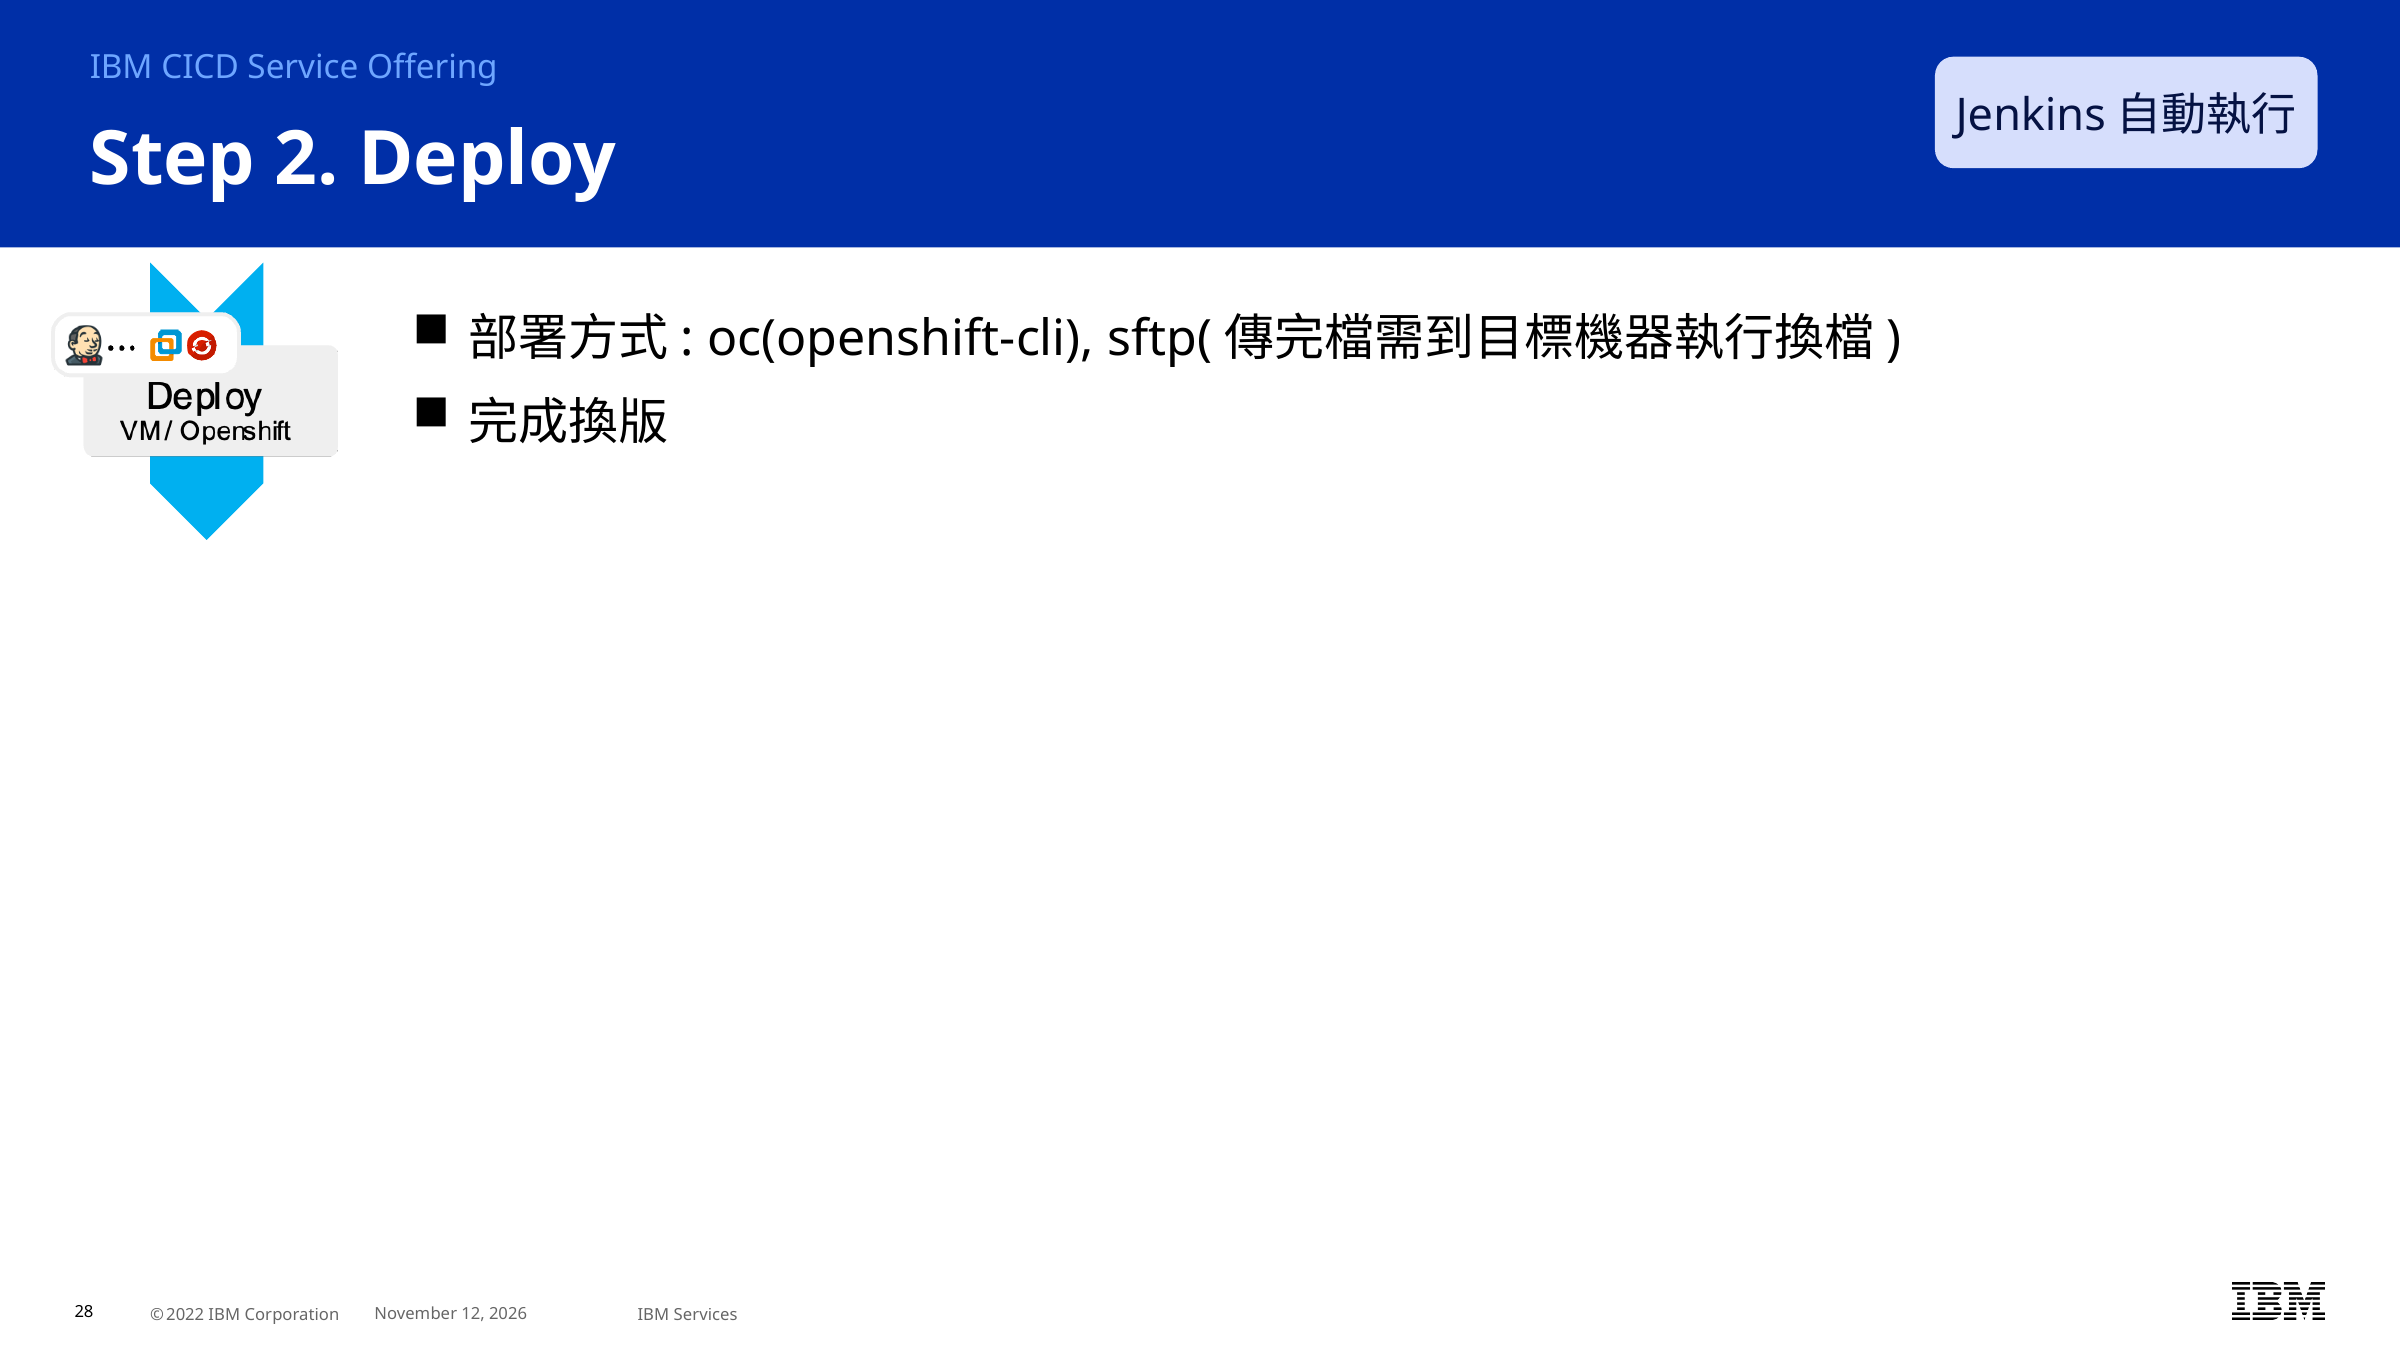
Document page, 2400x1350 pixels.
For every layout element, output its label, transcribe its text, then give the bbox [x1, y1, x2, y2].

picture [51, 311, 338, 457]
title Step 2. Deploy [75, 112, 2100, 300]
text_box [213, 260, 265, 311]
text_box Jenkins自動執行 [1933, 55, 2319, 170]
text_box 部署方式: oc(openshift-cli), sftp(傳完檔需到目標機器執行換檔) 完成換版 [322, 302, 2400, 1240]
list IBM CICD Service Offering [75, 43, 1155, 89]
text_box [148, 457, 265, 542]
picture [2232, 1282, 2325, 1320]
text_box [148, 260, 201, 311]
